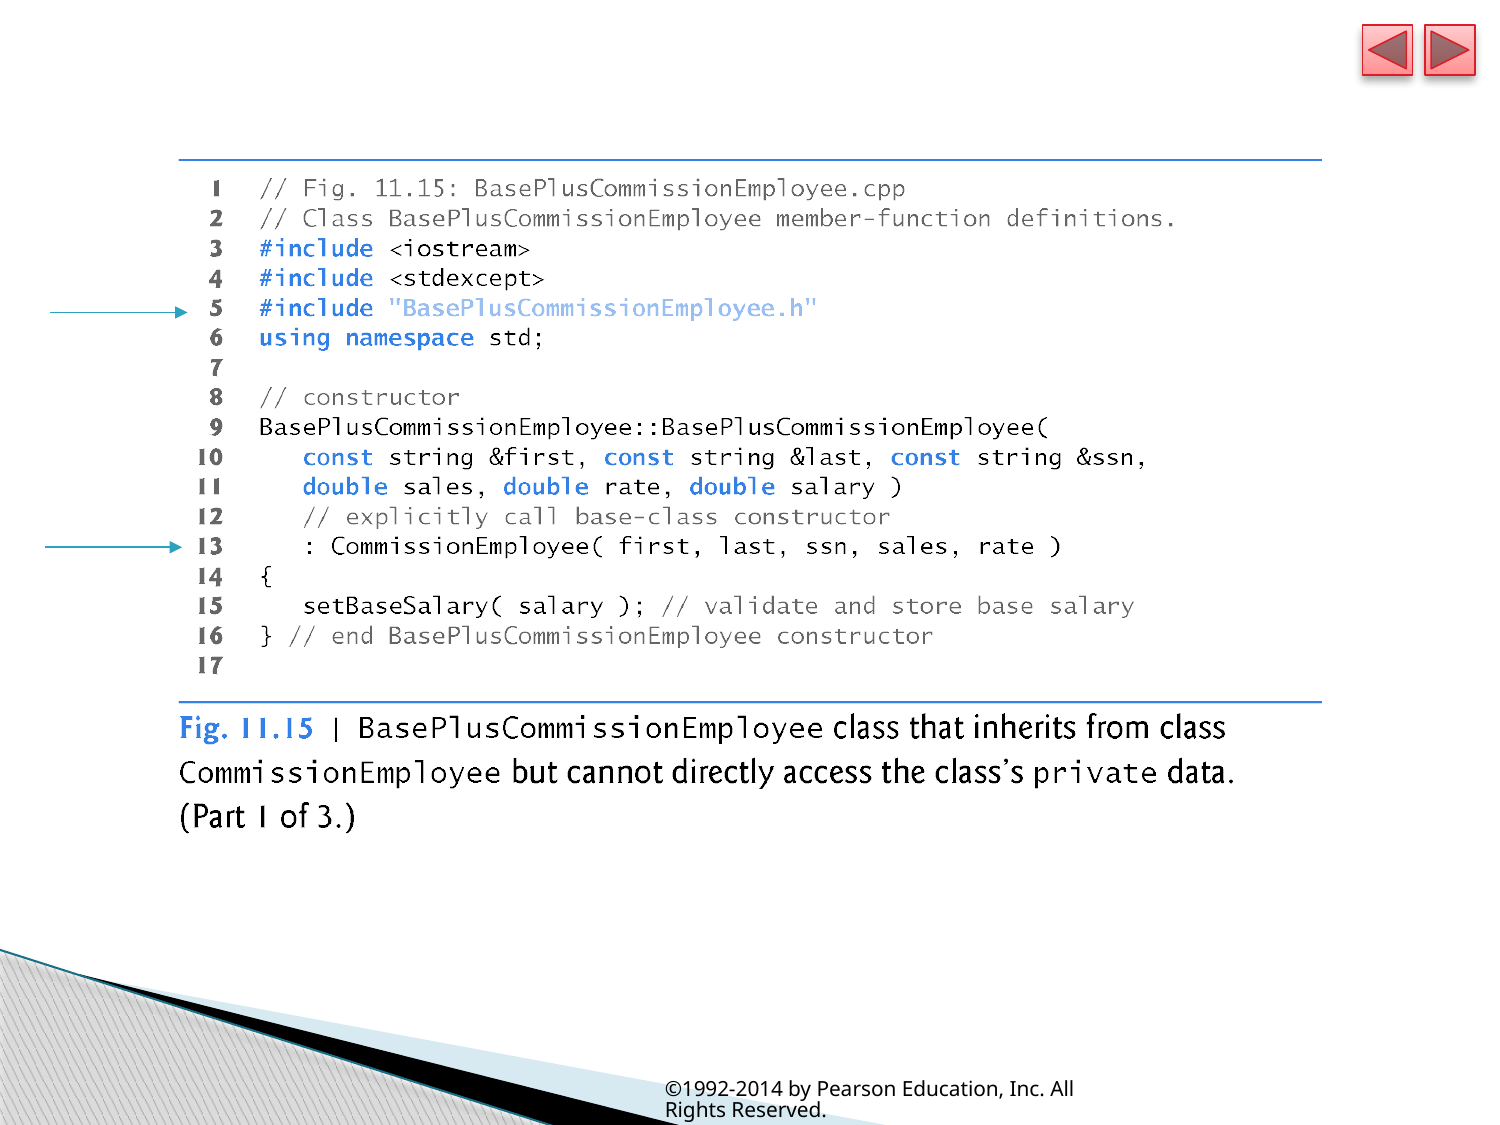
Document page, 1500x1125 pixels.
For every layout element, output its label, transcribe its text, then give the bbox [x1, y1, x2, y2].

picture [0, 106, 1500, 1018]
footer ©1992-2014 by Pearson Education, Inc. All Rights Reserved. [650, 1051, 1105, 1112]
